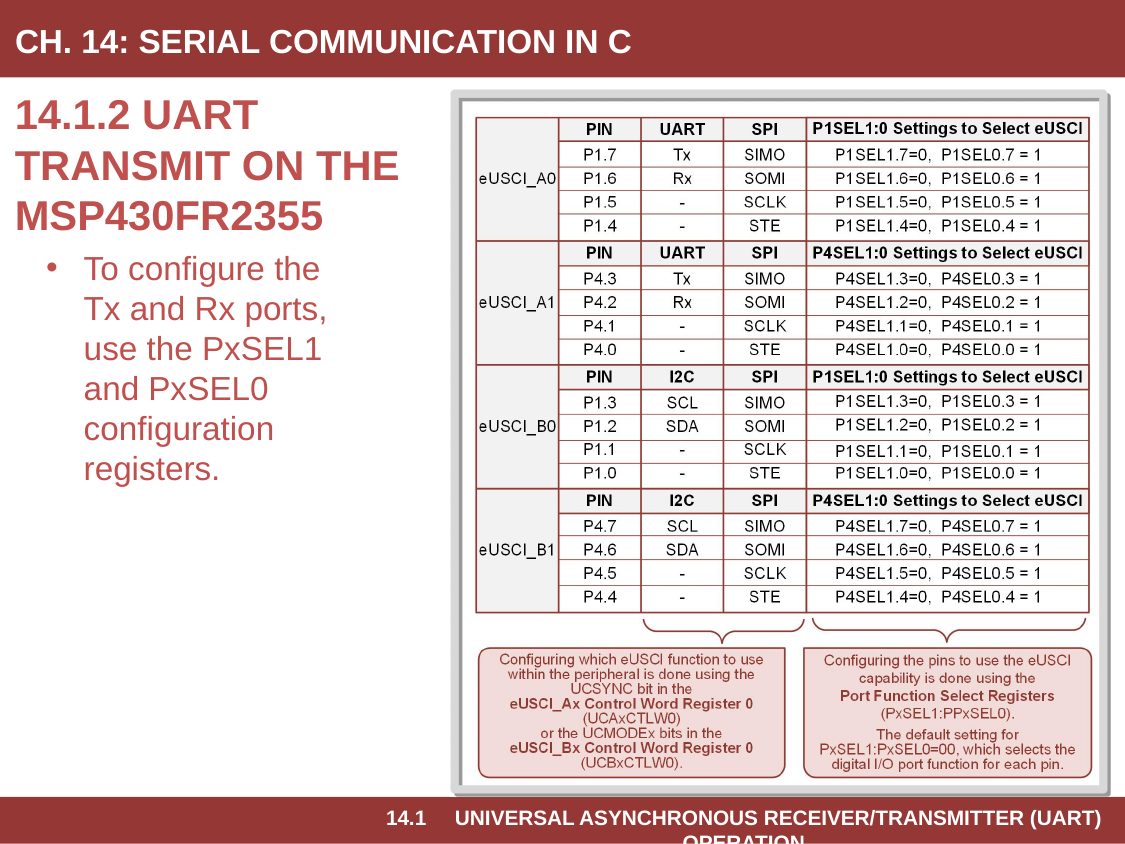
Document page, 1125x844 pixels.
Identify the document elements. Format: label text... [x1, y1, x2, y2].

title Ch. 14: Serial Communication in C [0, 1, 1125, 78]
picture [449, 89, 1111, 798]
text_box To configure the Tx and Rx ports, use the PxSEL1 and PxSEL0 configuration registers. [31, 239, 350, 797]
text_box [0, 795, 444, 844]
text_box 14.1.2 UART Transmit on the MSP430FR2355 [0, 80, 475, 246]
subtitle 14.1 Universal Asynchronous Receiver/Transmitter (UART) Operation [362, 796, 1125, 844]
